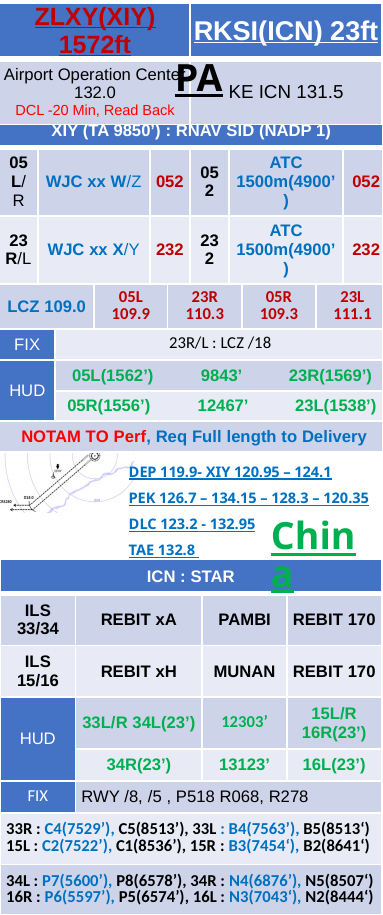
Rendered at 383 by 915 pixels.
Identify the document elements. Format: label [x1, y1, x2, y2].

table_cell [39, 150, 149, 215]
table_cell [230, 217, 342, 283]
text_box [113, 447, 382, 564]
table_cell [191, 217, 228, 283]
table_cell [203, 698, 286, 748]
table_header [0, 125, 382, 145]
table_cell [288, 596, 381, 645]
table_cell [39, 217, 149, 283]
table_cell [1, 698, 75, 780]
table_header [0, 4, 189, 56]
table_cell [168, 285, 241, 328]
table_cell [56, 361, 382, 390]
table_cell [151, 217, 189, 283]
table_cell [1, 814, 381, 864]
table_cell [191, 62, 381, 124]
table_cell [203, 646, 286, 696]
table_cell [344, 217, 382, 283]
table_cell [243, 285, 315, 328]
table_cell [0, 330, 54, 359]
table_cell [76, 698, 201, 748]
table_cell [230, 150, 342, 215]
table_cell [288, 698, 381, 748]
table_cell [0, 422, 382, 447]
picture [0, 431, 134, 513]
table_cell [0, 150, 37, 215]
table_cell [76, 750, 201, 780]
table_cell [317, 285, 382, 328]
table_cell [0, 285, 93, 328]
table_cell [56, 392, 382, 420]
table_cell [203, 750, 286, 780]
table_cell [76, 782, 381, 812]
table_cell [288, 750, 381, 780]
table_cell [95, 285, 167, 328]
table_cell [151, 150, 189, 215]
table_cell [1, 865, 381, 914]
table_header [1, 560, 381, 591]
table_cell [344, 150, 382, 215]
table_cell [1, 596, 75, 645]
text_box [146, 53, 252, 105]
table_header [191, 4, 381, 56]
table_cell [1, 646, 75, 696]
table_cell [203, 596, 286, 645]
table_cell [0, 62, 189, 124]
table_cell [76, 596, 201, 645]
table_cell [0, 361, 54, 420]
table_cell [76, 646, 201, 696]
table_cell [191, 150, 228, 215]
table_cell [1, 782, 75, 812]
table_cell [0, 217, 37, 283]
table_cell [288, 646, 381, 696]
table_cell [56, 330, 382, 359]
